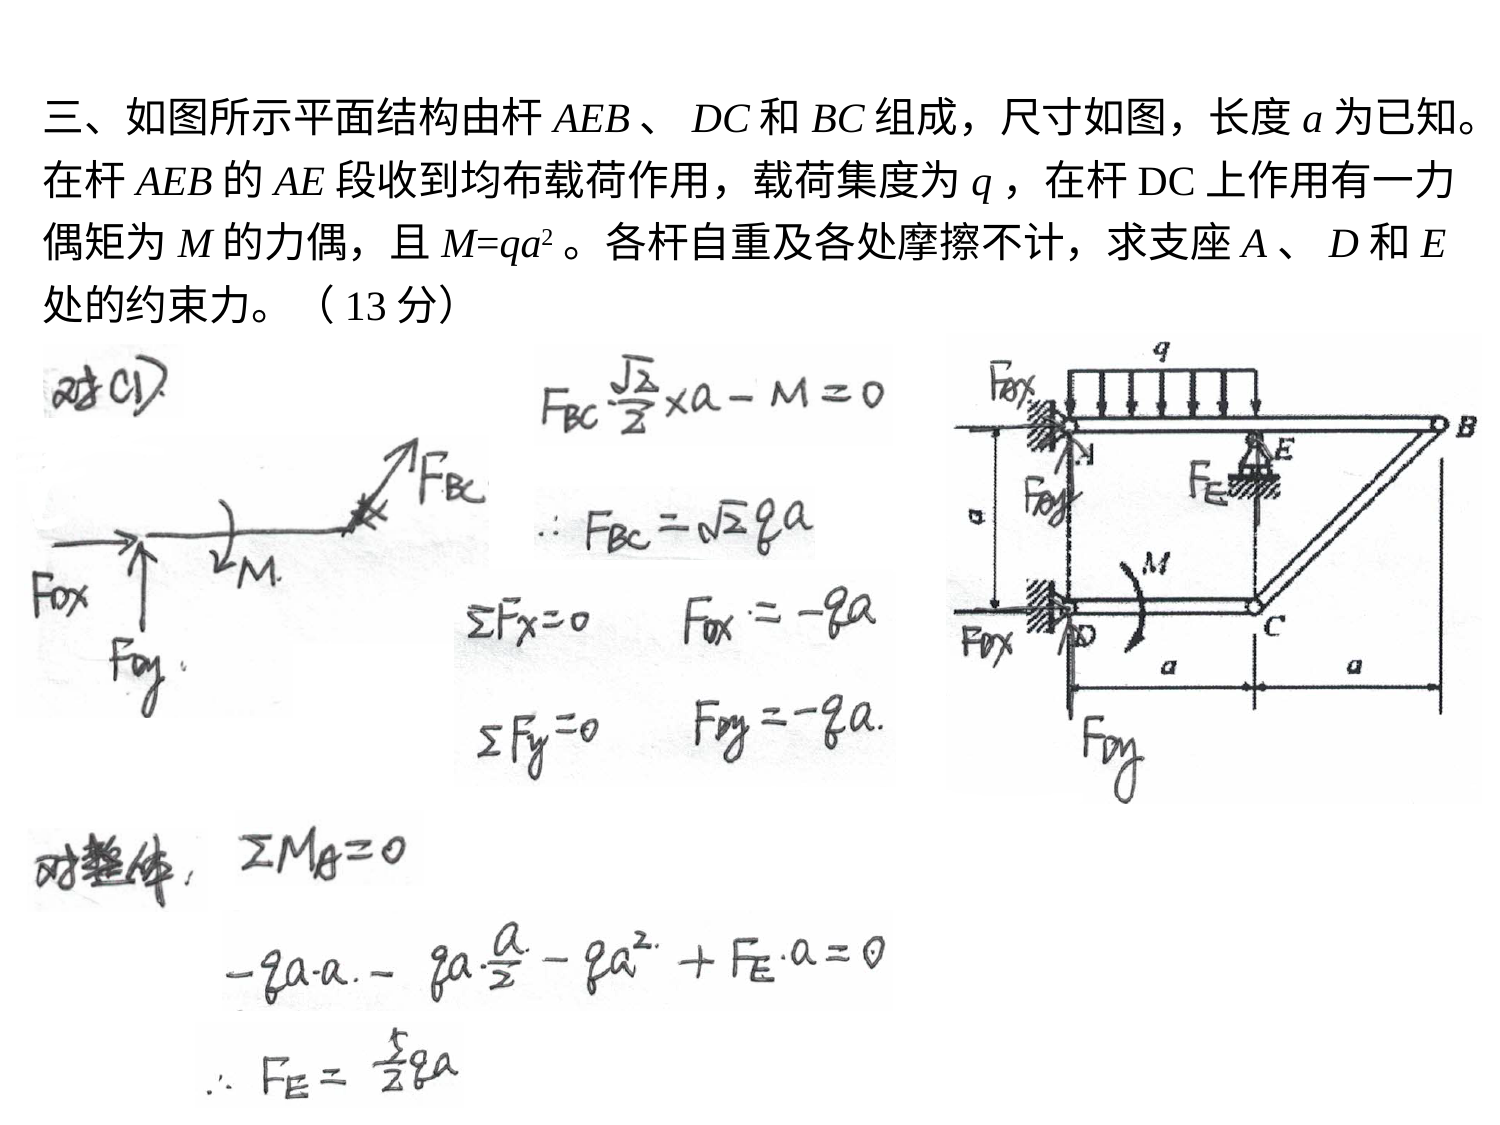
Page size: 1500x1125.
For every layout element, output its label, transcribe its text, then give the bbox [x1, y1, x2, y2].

picture [235, 810, 424, 886]
picture [16, 344, 896, 787]
picture [27, 828, 208, 912]
picture [534, 486, 815, 560]
picture [946, 333, 1482, 811]
picture [195, 1022, 464, 1108]
picture [534, 344, 893, 446]
text_box 三、如图所示平面结构由杆AEB、DC和BC组成，尺寸如图，长度a为已知。在杆AEB的AE段收到均布载荷作用，载荷集度为q，在杆DC上作用有一力偶矩为M的力偶，且M=qa2。各杆自重及各处摩擦不计，求支座A、D和E处的约束力。（13分） [27, 71, 1486, 337]
picture [222, 910, 893, 1011]
